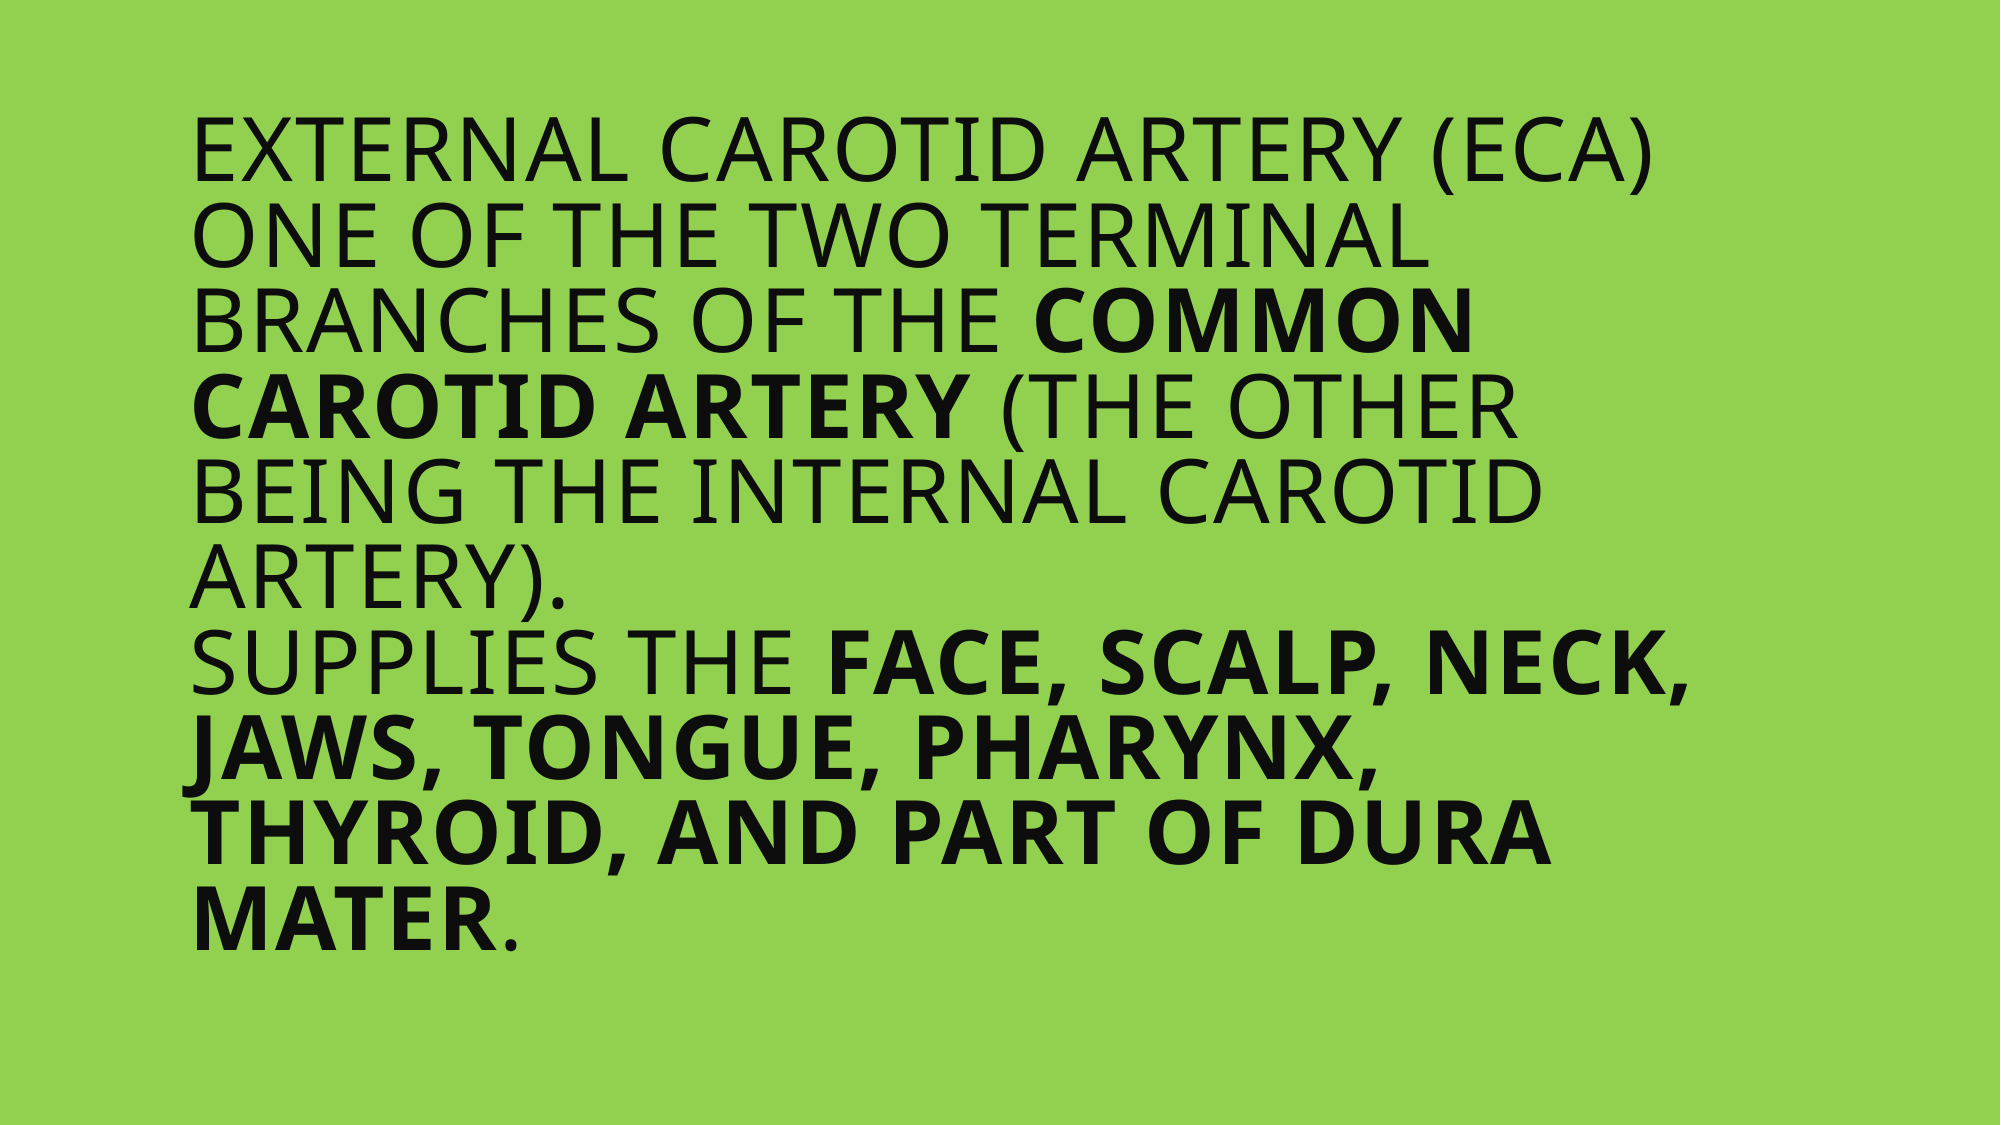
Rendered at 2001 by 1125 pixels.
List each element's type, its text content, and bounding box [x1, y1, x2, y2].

title External Carotid Artery (ECA) One of the two terminal branches of the common carotid artery (the other being the internal carotid artery). Supplies the face, scalp, neck, jaws, tongue, pharynx, thyroid, and part of dura mater. [174, 105, 1825, 976]
text_box [159, 269, 1810, 1026]
